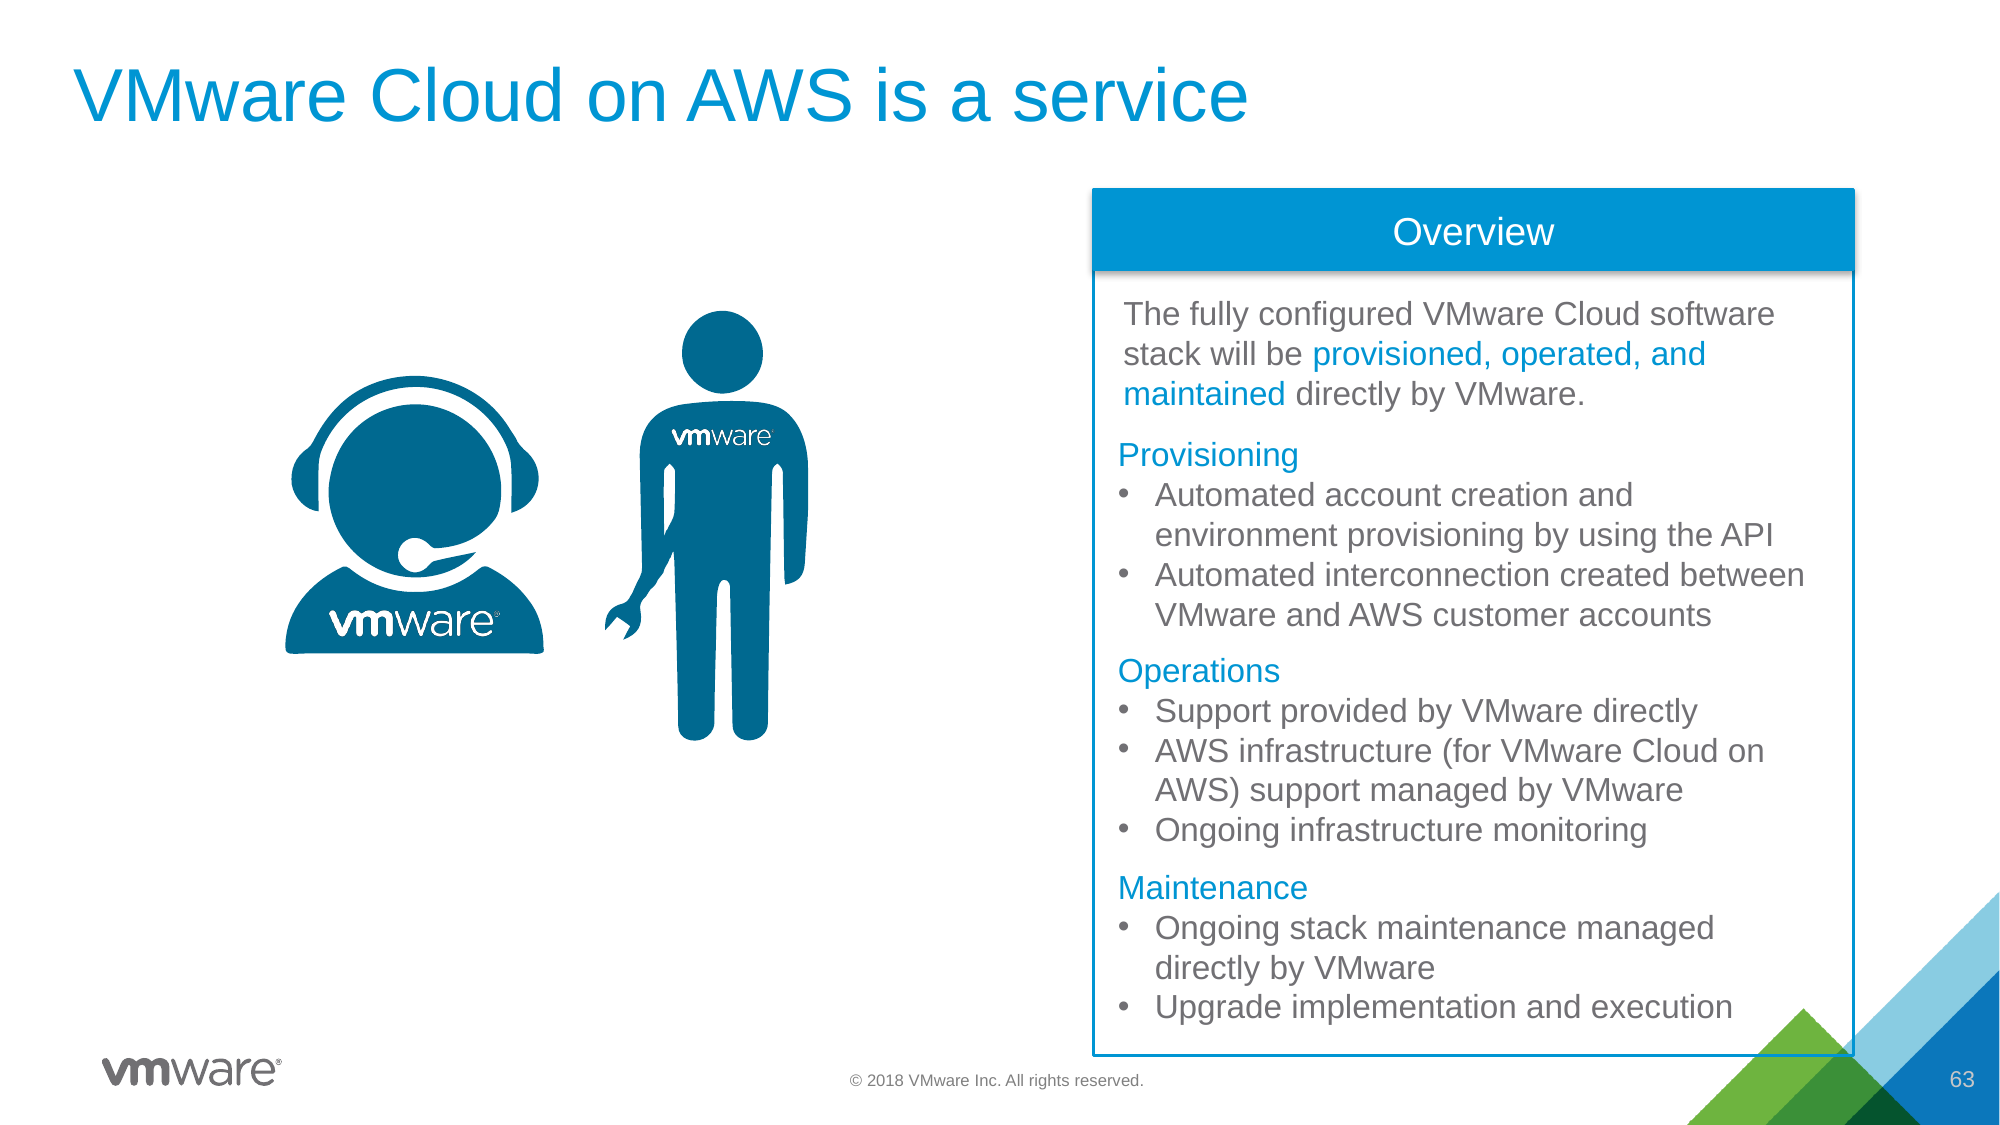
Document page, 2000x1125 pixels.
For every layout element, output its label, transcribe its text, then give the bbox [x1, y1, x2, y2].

title VMware Cloud on AWS is a service [73, 25, 1947, 138]
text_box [604, 309, 810, 748]
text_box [1093, 189, 1854, 1056]
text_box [284, 374, 546, 655]
picture [1674, 887, 2000, 1125]
